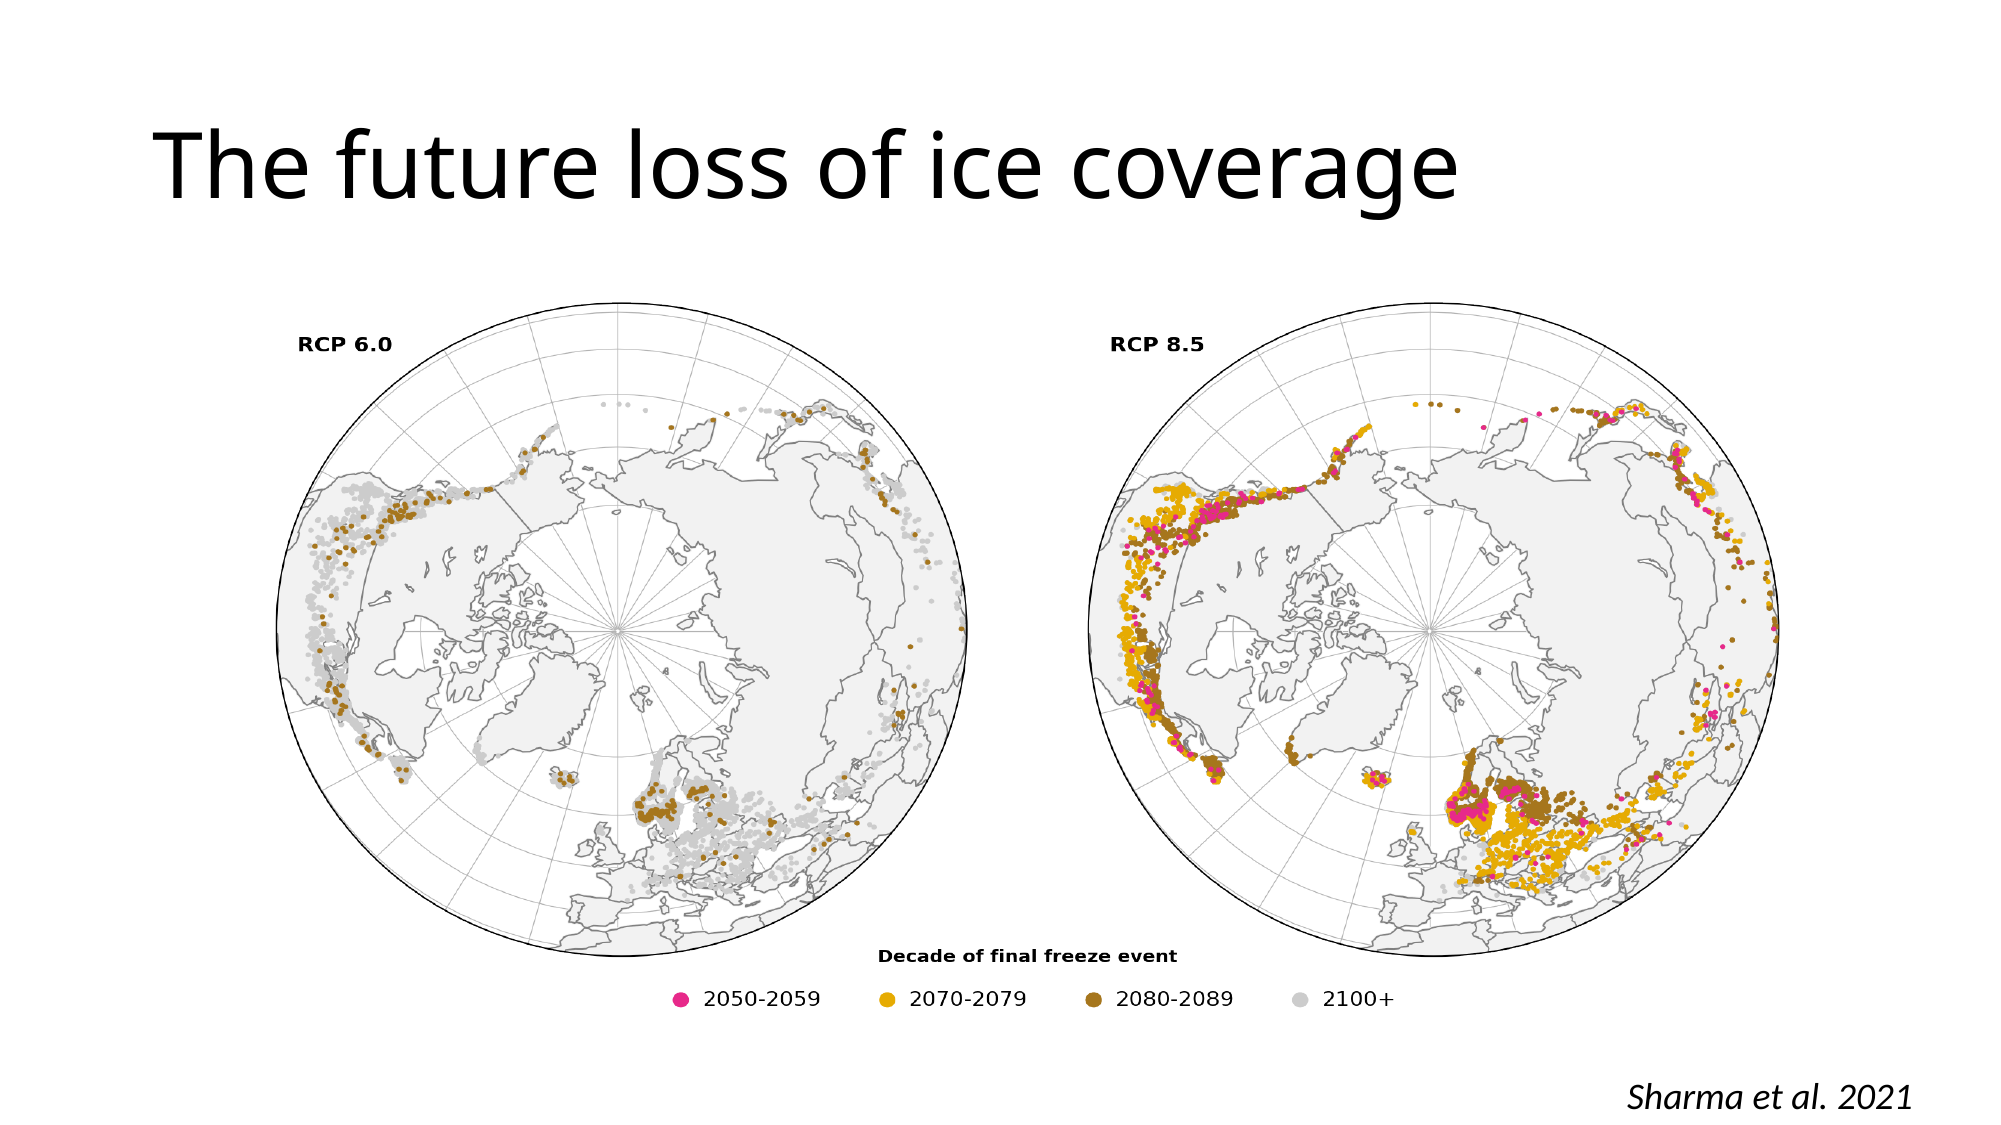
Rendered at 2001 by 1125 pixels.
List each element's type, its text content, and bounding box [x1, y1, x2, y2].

title The future loss of ice coverage [137, 59, 1863, 278]
text_box Sharma et al. 2021 [1612, 1064, 1929, 1125]
picture [215, 288, 1839, 1047]
